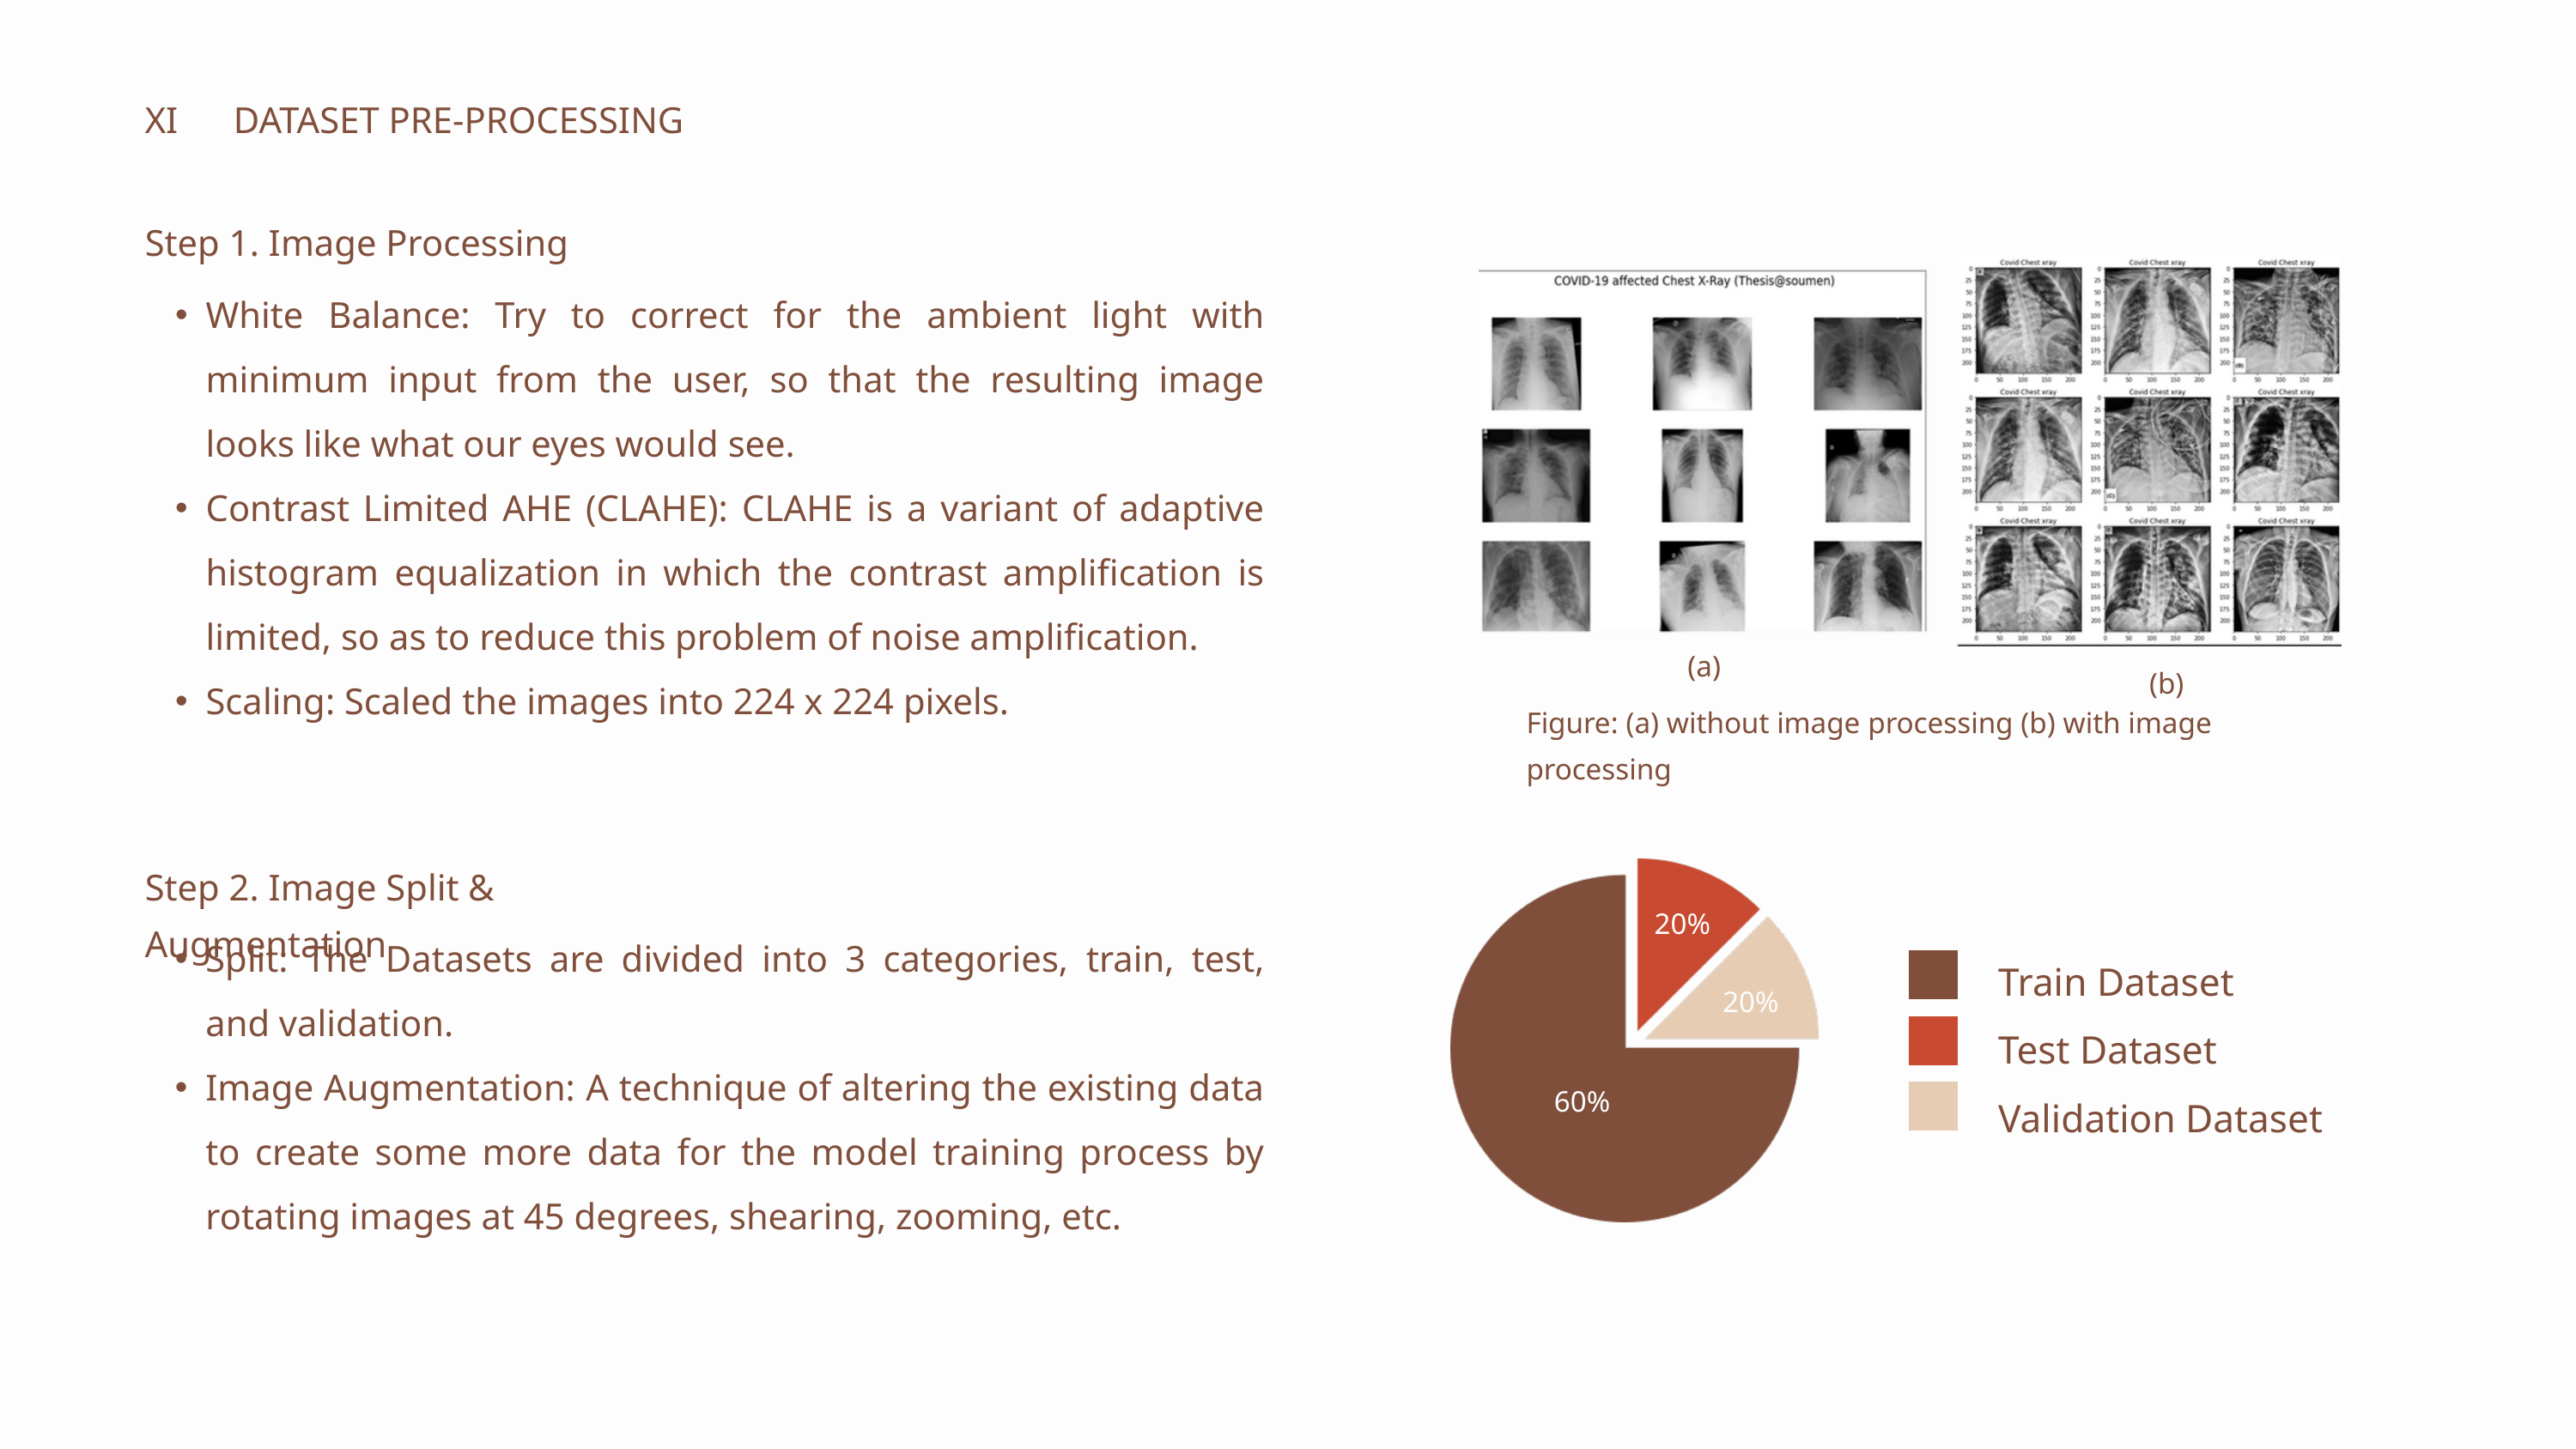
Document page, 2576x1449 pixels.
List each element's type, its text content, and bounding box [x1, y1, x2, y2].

text_box Figure: (a) without image processing (b) with image processing [1526, 694, 2342, 785]
text_box (b) [2149, 653, 2186, 700]
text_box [144, 214, 1265, 779]
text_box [144, 858, 1265, 1294]
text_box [1450, 858, 2342, 1223]
picture [1479, 255, 2342, 646]
text_box XI [144, 99, 201, 142]
text_box (a) [1687, 652, 1724, 683]
text_box DATASET PRE-PROCESSING [233, 99, 729, 142]
